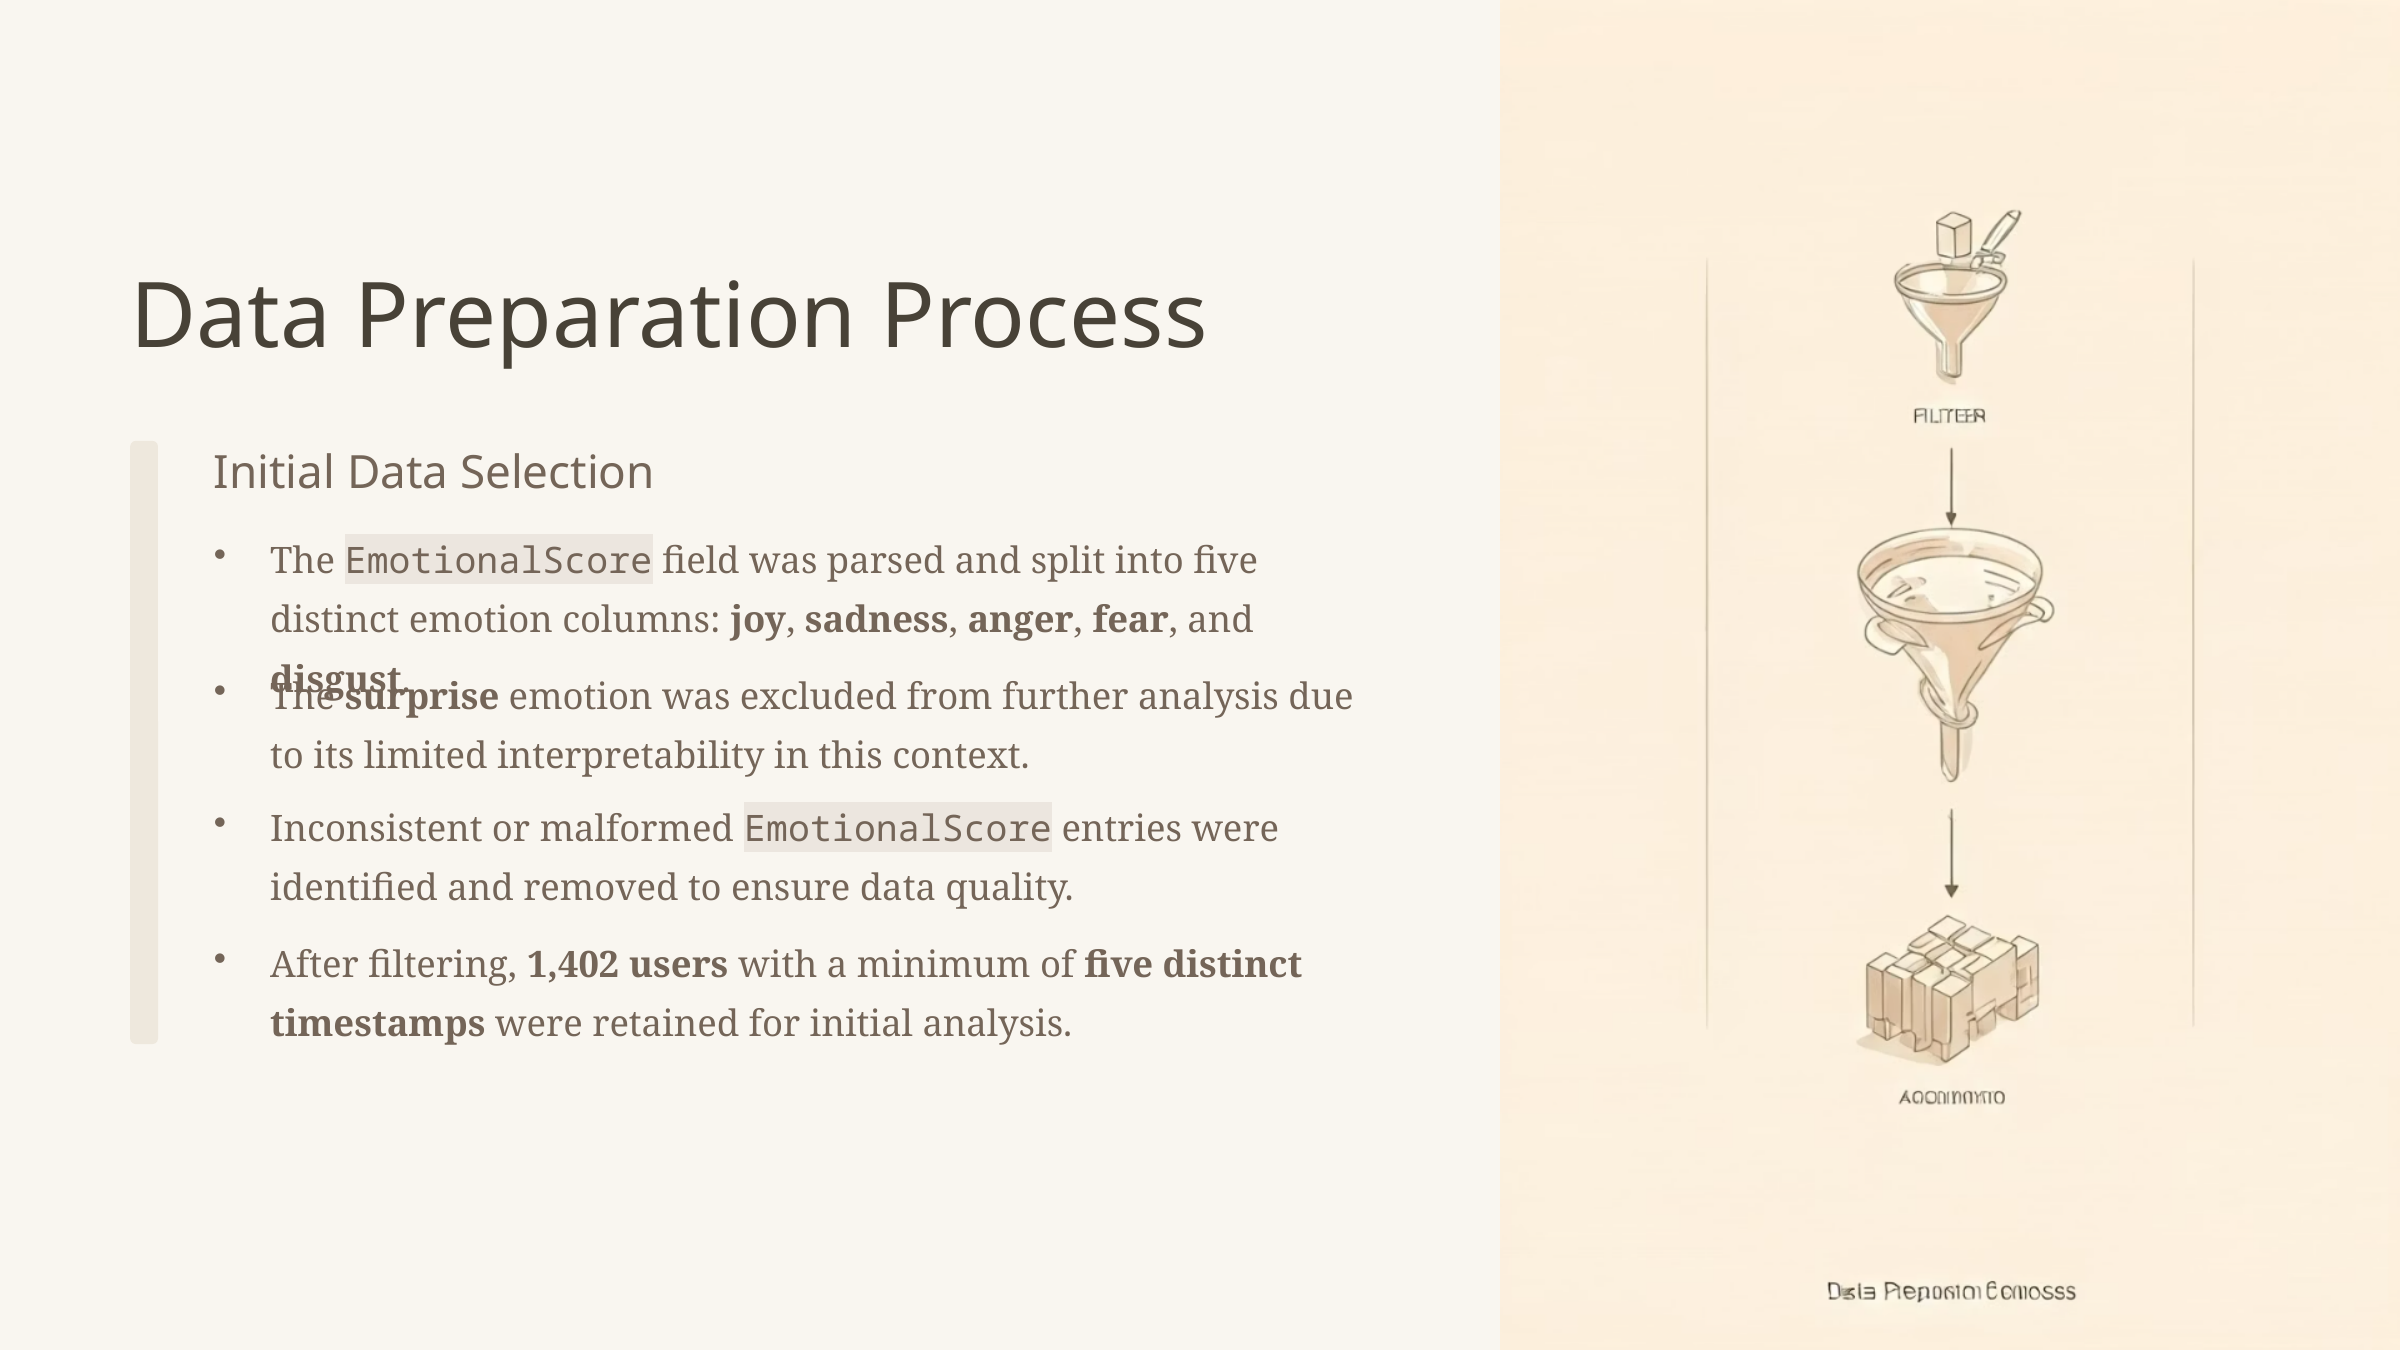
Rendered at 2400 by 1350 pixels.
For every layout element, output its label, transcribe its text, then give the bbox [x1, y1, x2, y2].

picture [1499, 0, 2400, 1350]
text_box Inconsistent or malformed EmotionalScore entries were identified and removed to ensure data quality. [213, 789, 1370, 912]
text_box Data Preparation Process [130, 268, 1299, 385]
text_box The EmotionalScore field was parsed and split into five distinct emotion columns: joy, sadness, anger, fear, and disgust. [213, 521, 1370, 644]
text_box After filtering, 1,402 users with a minimum of five distinct timestamps were retained for initial analysis. [213, 924, 1370, 1044]
text_box The surprise emotion was excluded from further analysis due to its limited interpretability in this context. [213, 657, 1370, 777]
text_box Initial Data Selection [213, 440, 697, 499]
text_box [130, 440, 159, 1045]
